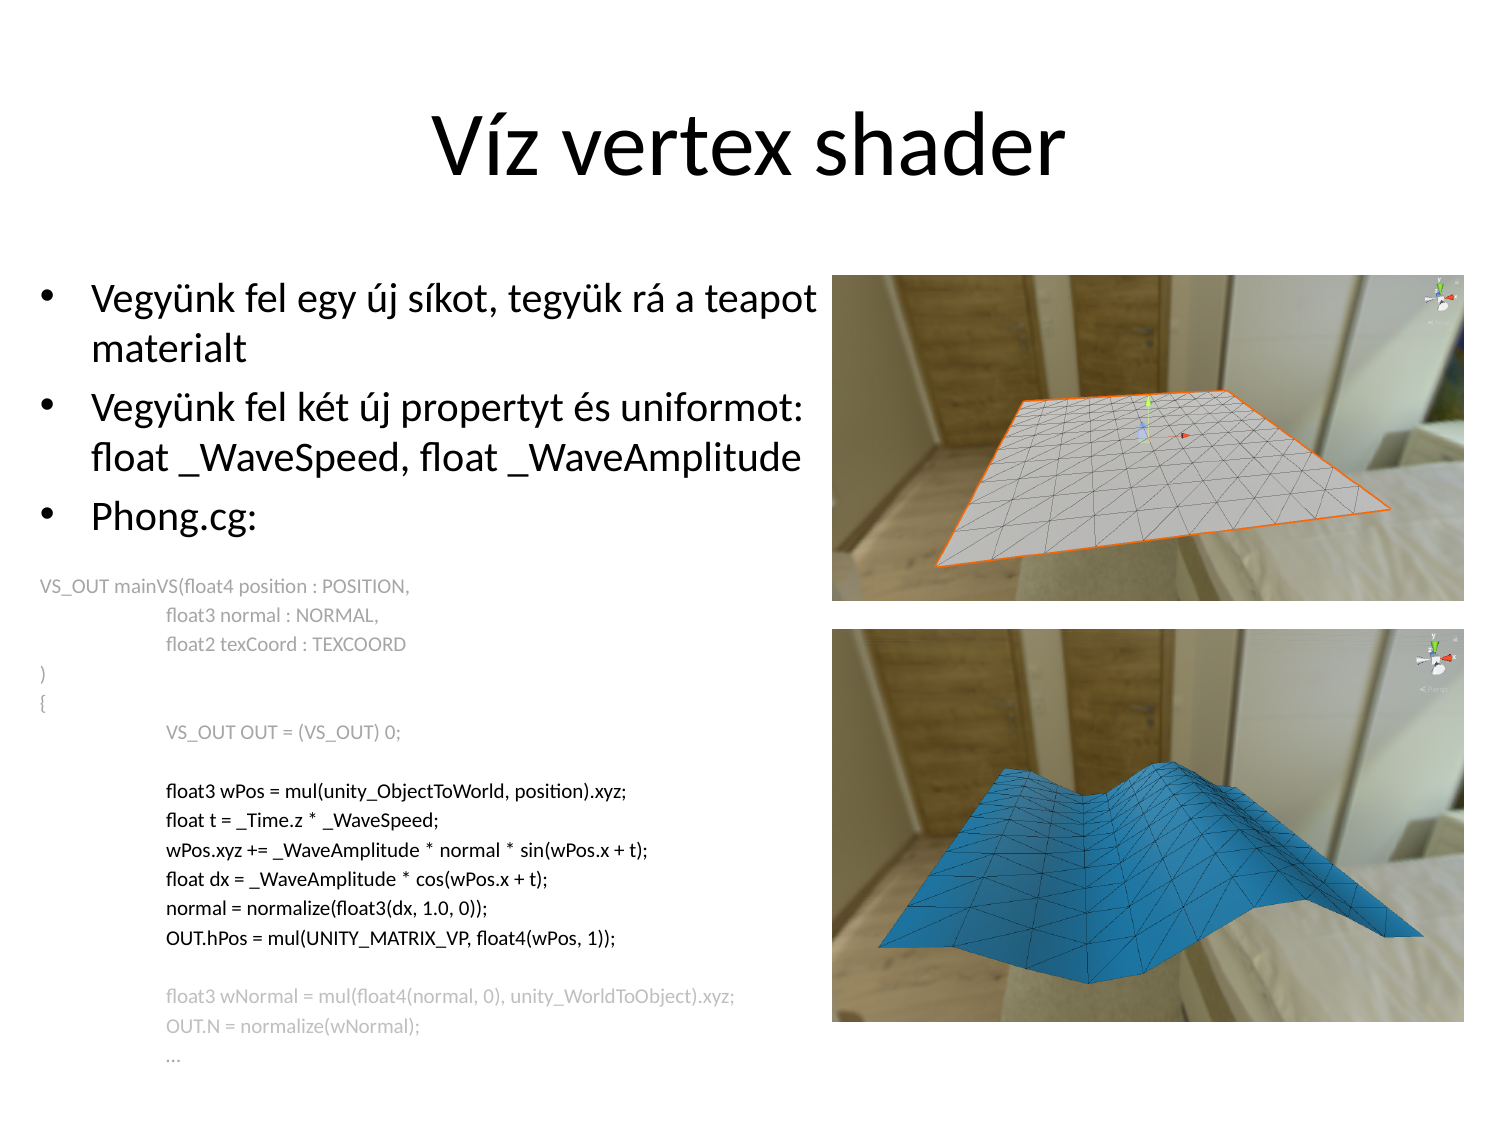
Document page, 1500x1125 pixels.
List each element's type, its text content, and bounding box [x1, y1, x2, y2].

title Víz vertex shader [75, 45, 1425, 233]
picture [831, 274, 1465, 601]
picture [831, 629, 1465, 1023]
list Vegyünk fel egy új síkot, tegyük rá a teapot materialt Vegyünk fel két új propertyt és uniformot: float _WaveSpeed, float _WaveAmplitude Phong.cg: VS_OUT mainVS(float4 position : POSITION, float3 normal : NORMAL, float2 texCoord : TEXCOORD ) { VS_OUT OUT = (VS_OUT) 0; float3 wPos = mul(unity_ObjectToWorld, position).xyz; float t = _Time.z * _WaveSpeed; wPos.xyz += _WaveAmplitude * normal * sin(wPos.x + t); float dx = _WaveAmplitude * cos(wPos.x + t); normal = normalize(float3(dx, 1.0, 0)); OUT.hPos = mul(UNITY_MATRIX_VP, float4(wPos, 1)); float3 wNormal = mul(float4(normal, 0), unity_WorldToObject).xyz; OUT.N = normalize(wNormal); … [24, 262, 850, 1075]
